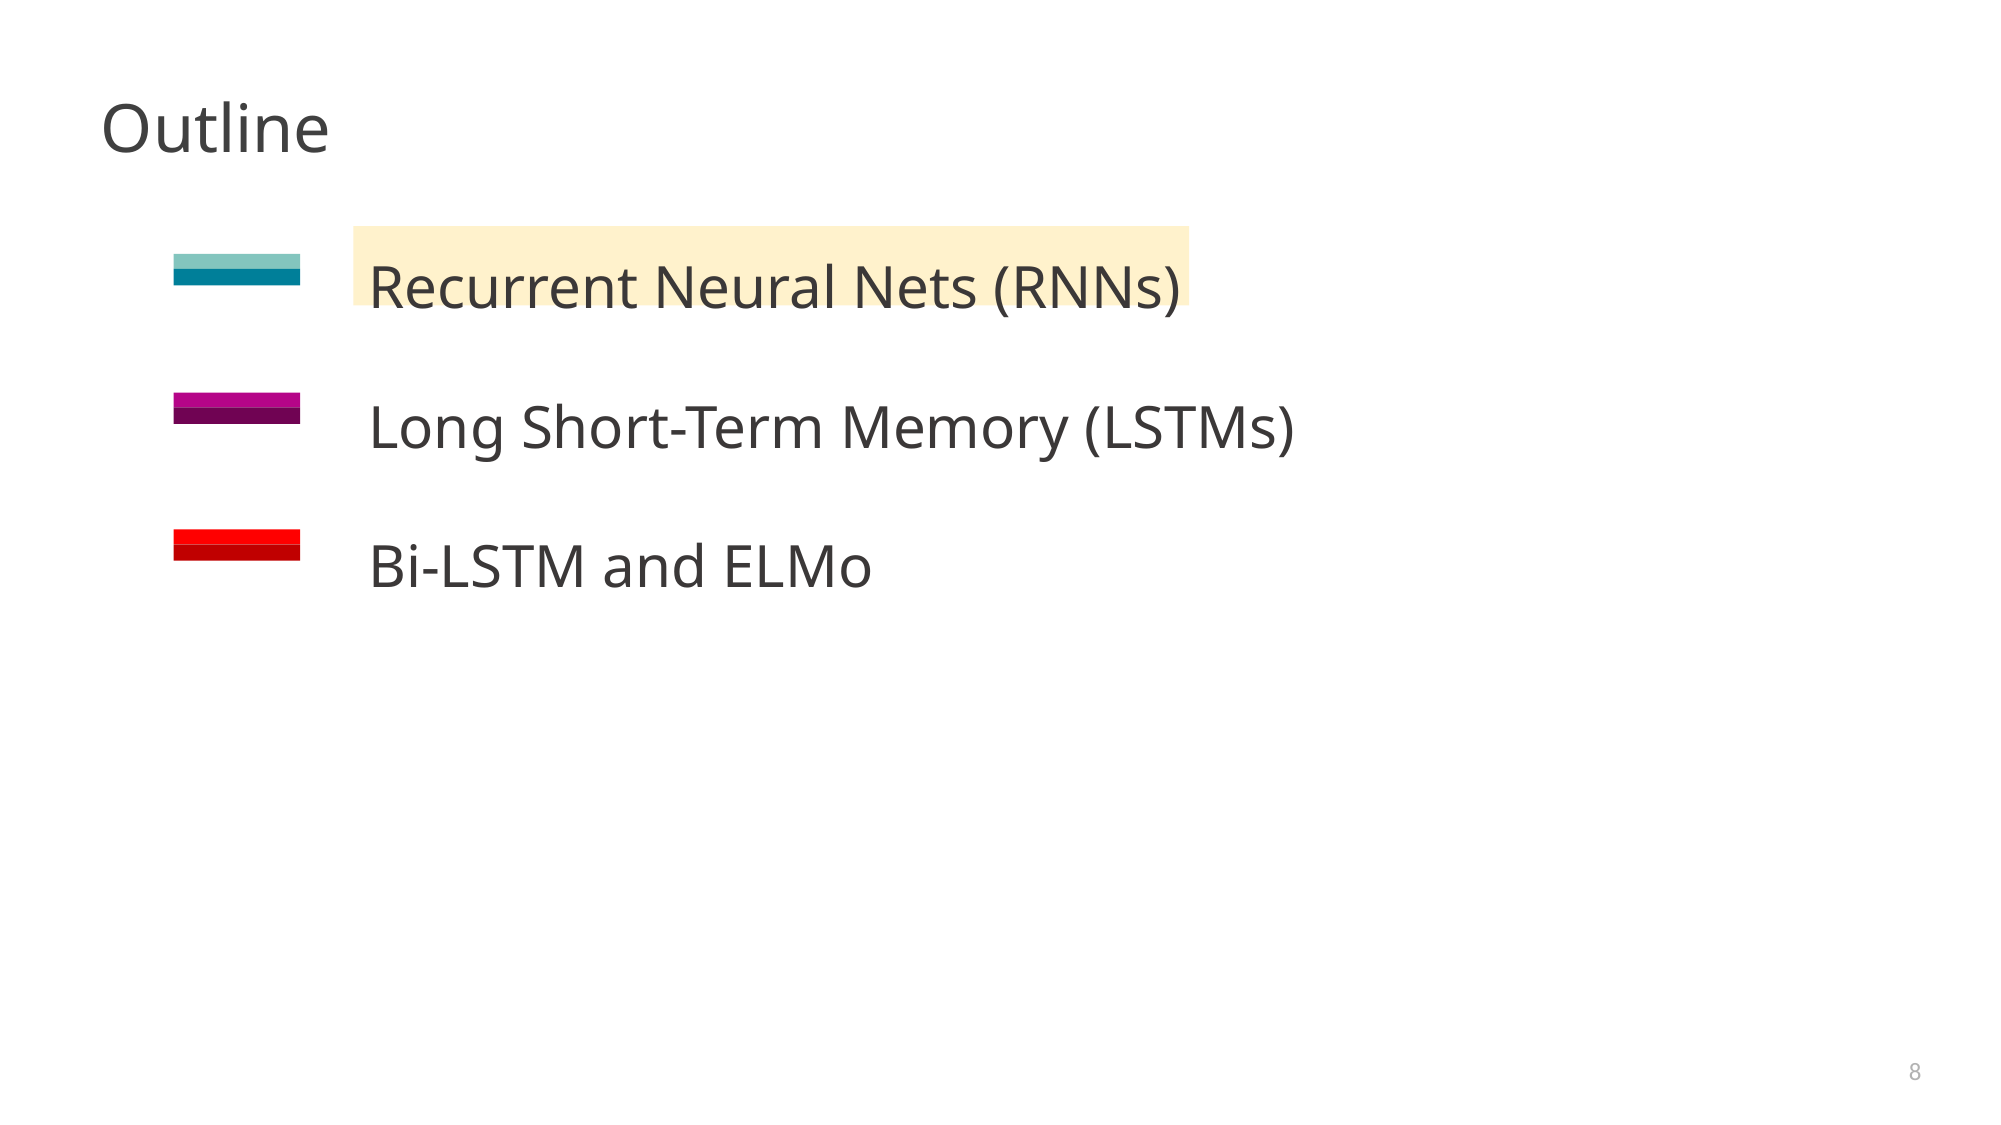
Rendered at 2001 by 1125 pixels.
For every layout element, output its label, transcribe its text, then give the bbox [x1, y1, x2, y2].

text_box [173, 392, 301, 406]
text_box [173, 543, 301, 562]
text_box [173, 268, 301, 286]
text_box Outline [86, 77, 812, 173]
text_box [173, 528, 301, 543]
text_box [173, 406, 301, 425]
text_box [173, 253, 301, 268]
text_box Recurrent Neural Nets (RNNs) Long Short-Term Memory (LSTMs) Bi-LSTM and ELMo [353, 172, 1344, 671]
slide_number 8 [1486, 1040, 1937, 1101]
